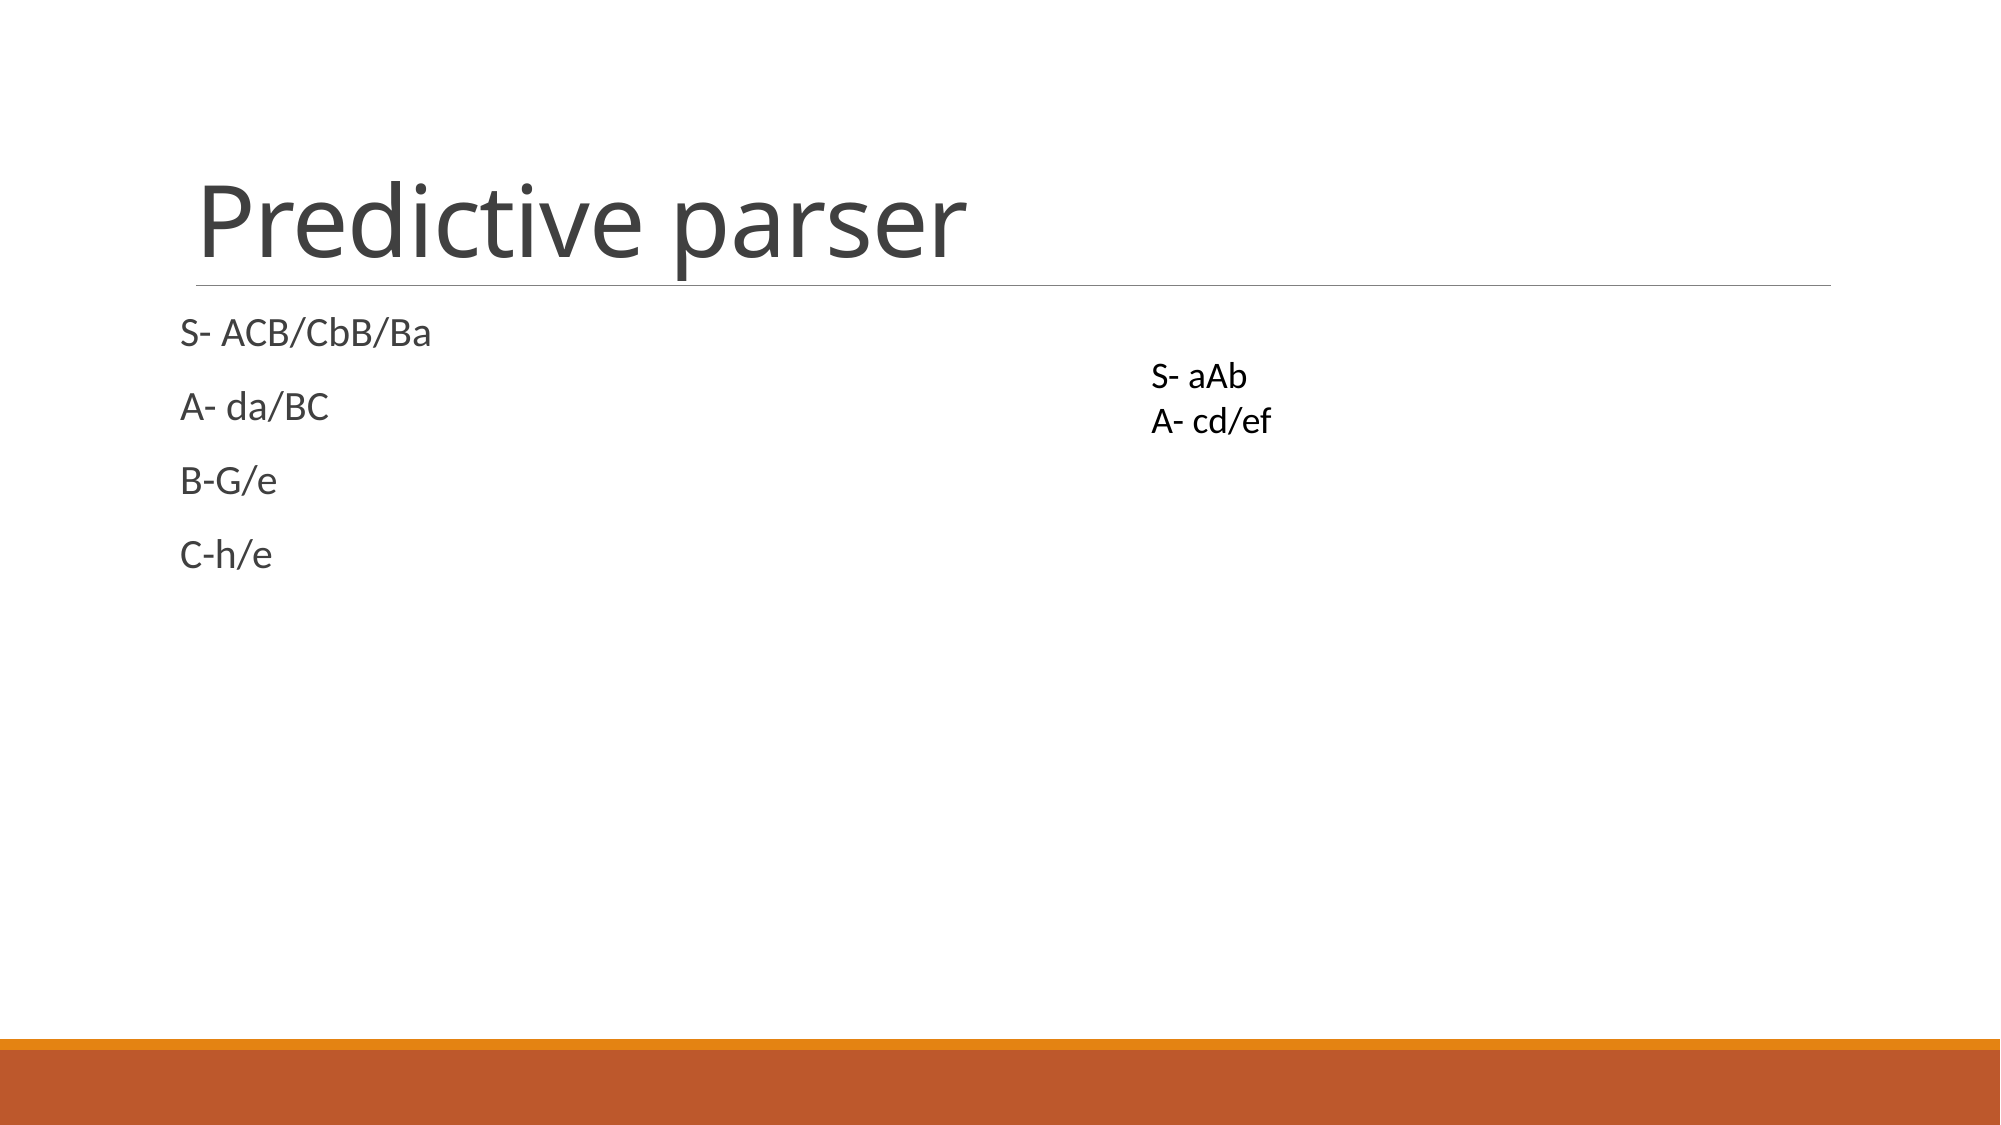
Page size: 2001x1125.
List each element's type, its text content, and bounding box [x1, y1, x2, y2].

title Predictive parser [180, 47, 1830, 285]
text_box S- aAb A- cd/ef [1136, 343, 1757, 449]
list S- ACB/CbB/Ba A- da/BC B-G/e C-h/e [180, 302, 1830, 963]
